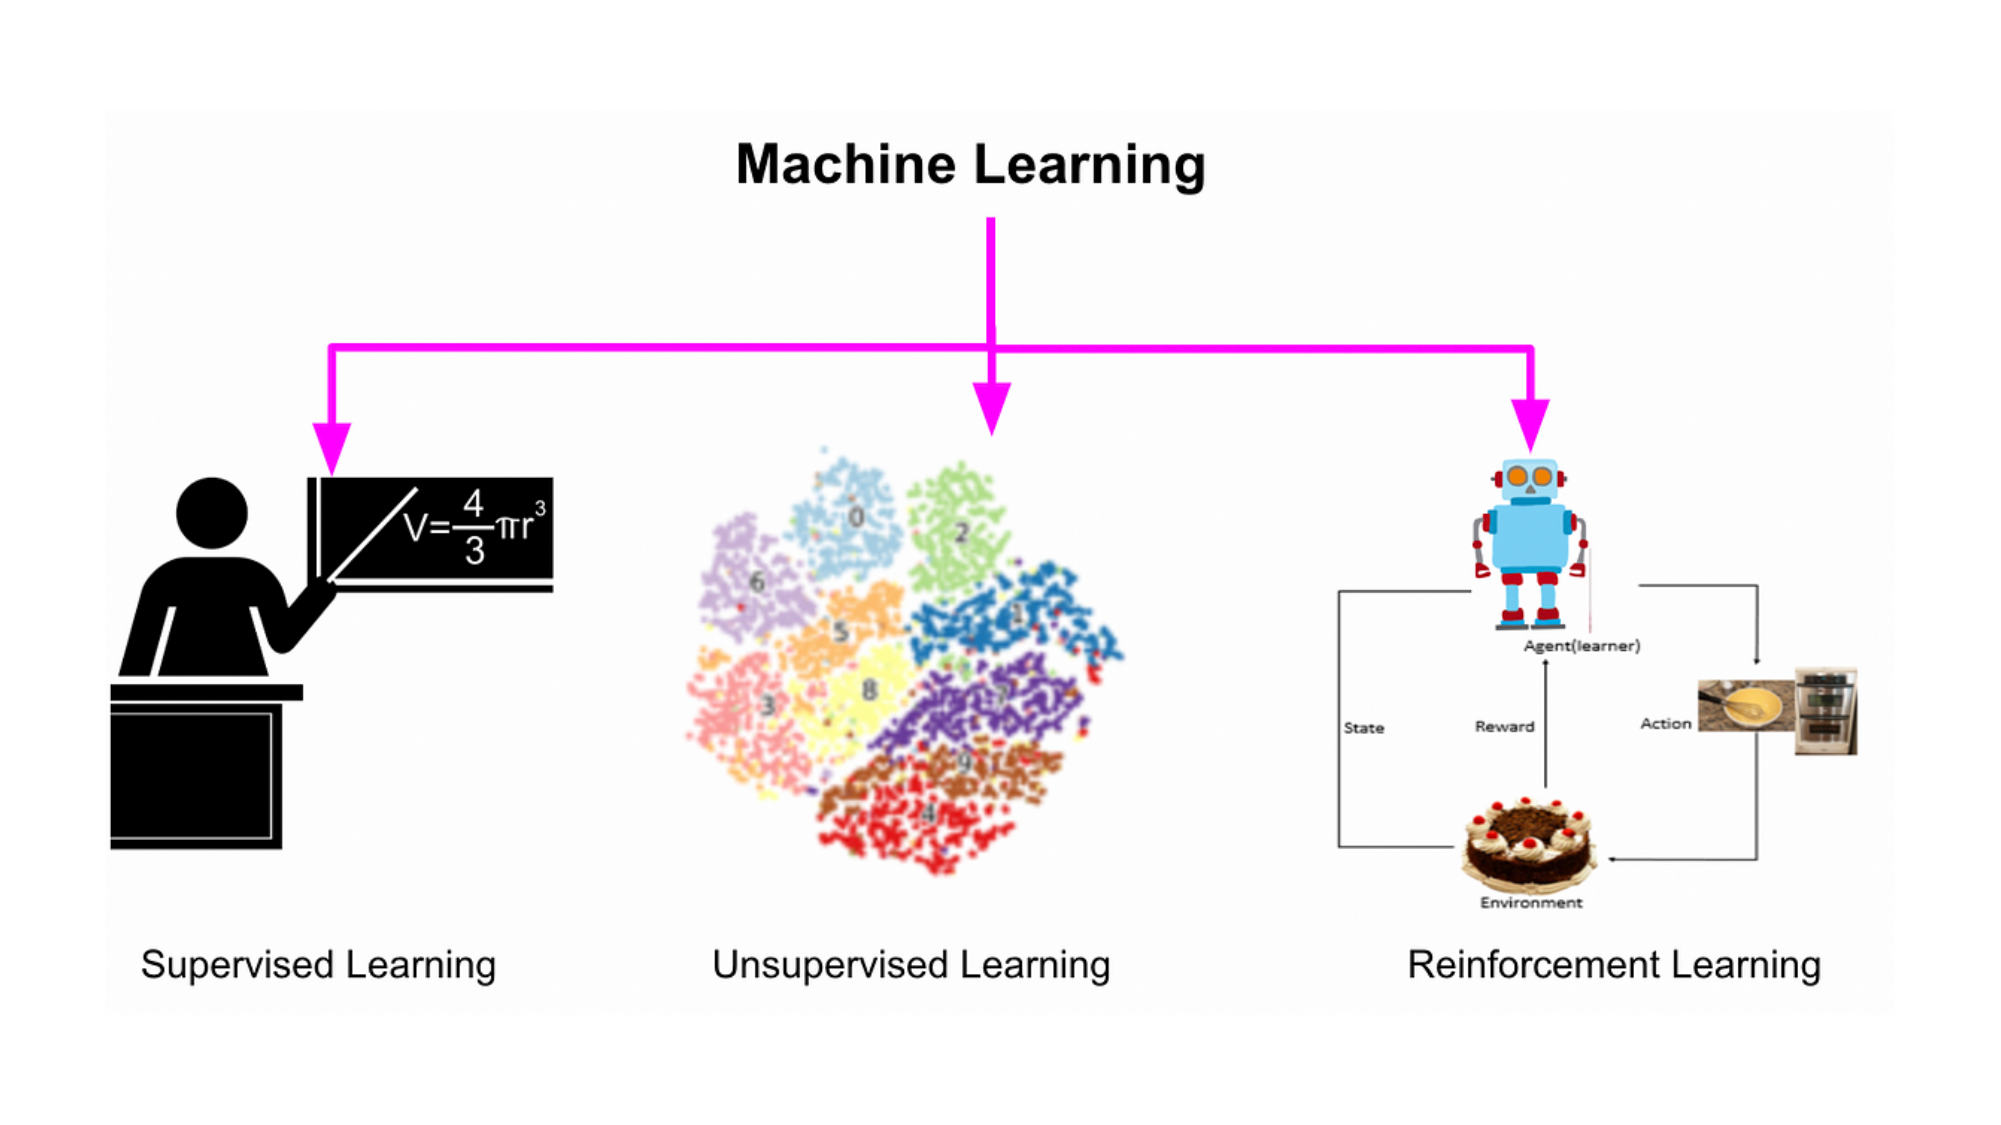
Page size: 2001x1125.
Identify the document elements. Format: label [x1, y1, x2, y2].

list [105, 110, 1895, 1015]
